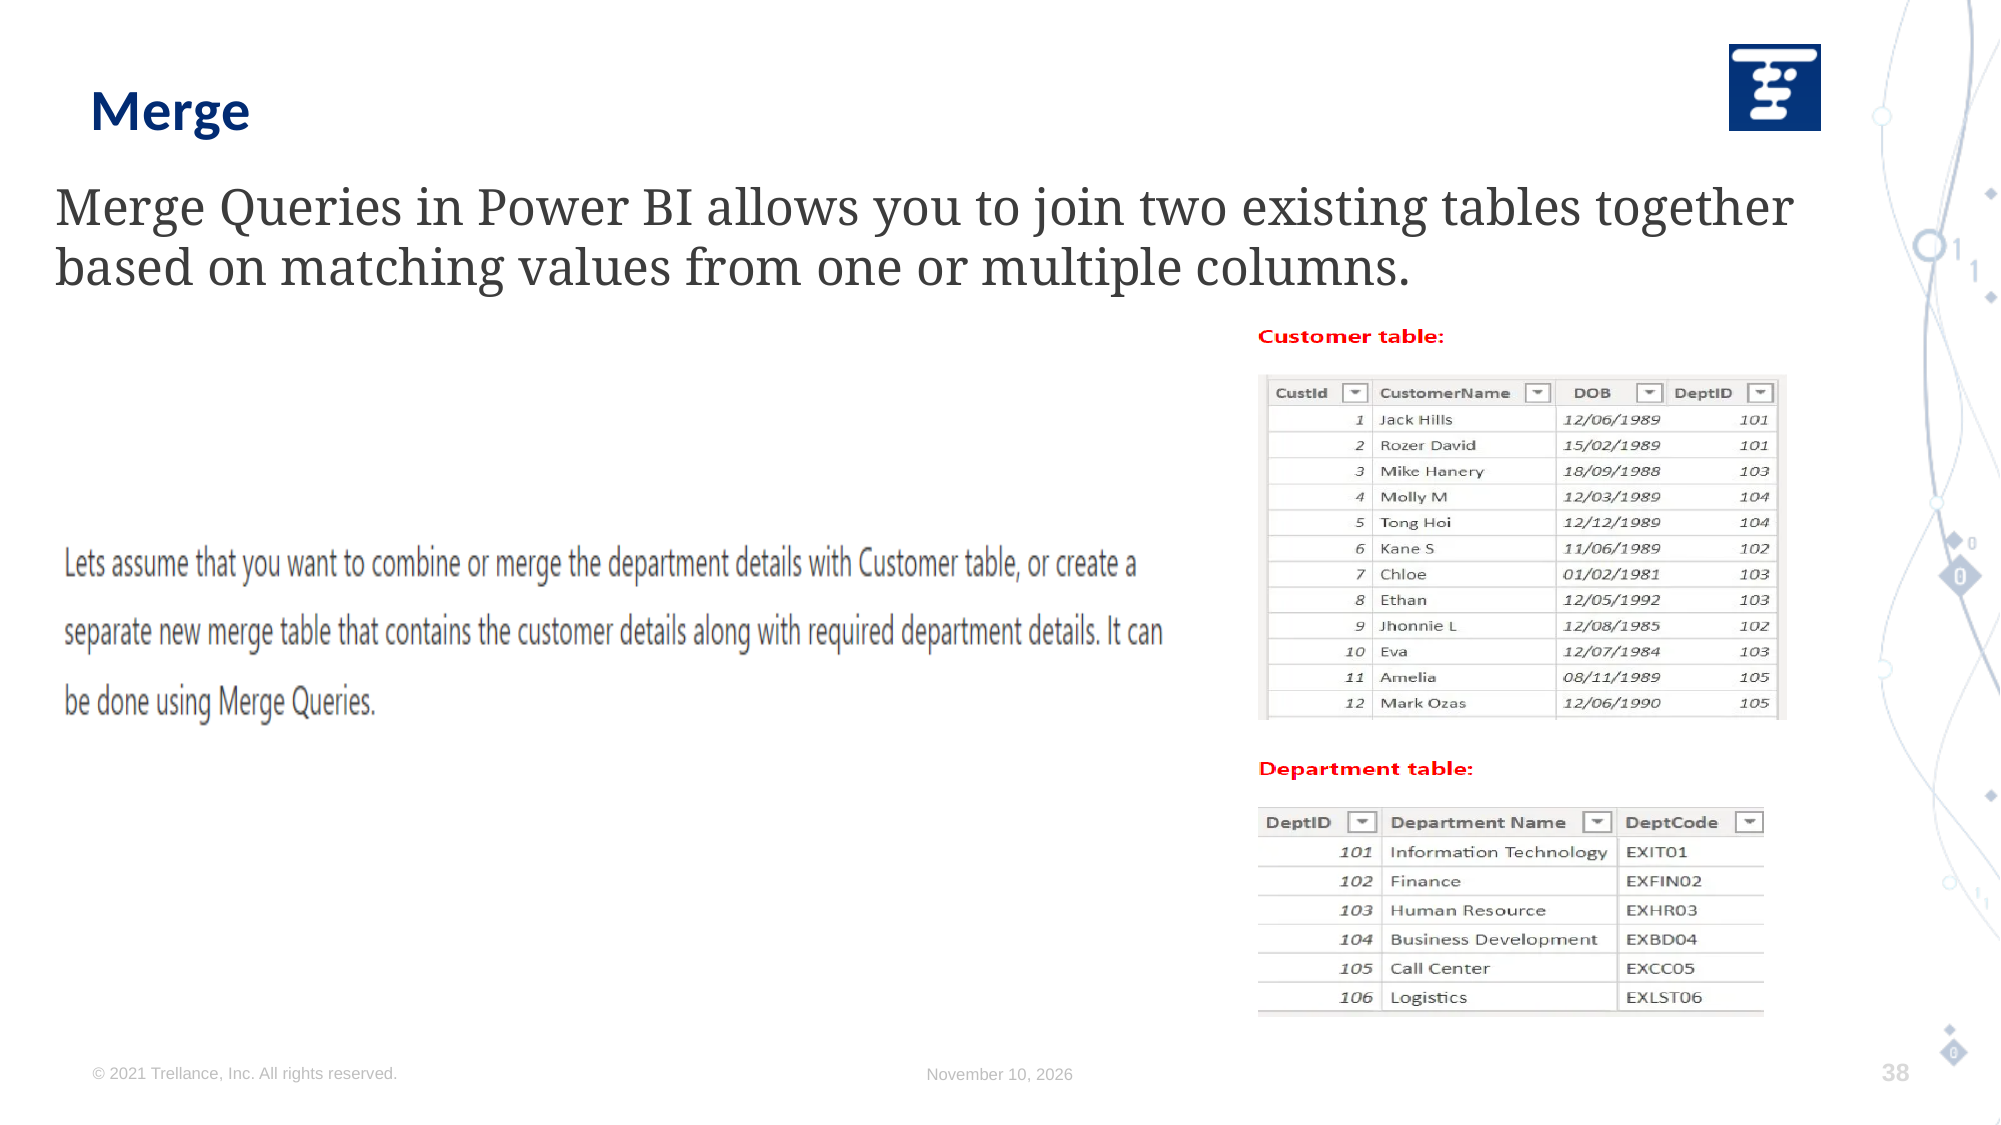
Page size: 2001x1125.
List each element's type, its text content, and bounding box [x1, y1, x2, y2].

picture [1729, 44, 1821, 132]
list Merge Queries in Power BI allows you to join two existing tables together based on matching values from one or multiple columns. [55, 175, 1844, 1017]
slide_number 38 [1843, 1049, 1925, 1103]
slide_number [781, 1044, 1219, 1105]
picture [1221, 320, 1878, 1034]
picture [55, 525, 1208, 740]
title Merge [90, 80, 1844, 164]
footer © 2021 Trellance, Inc. All rights reserved. [77, 1042, 753, 1103]
